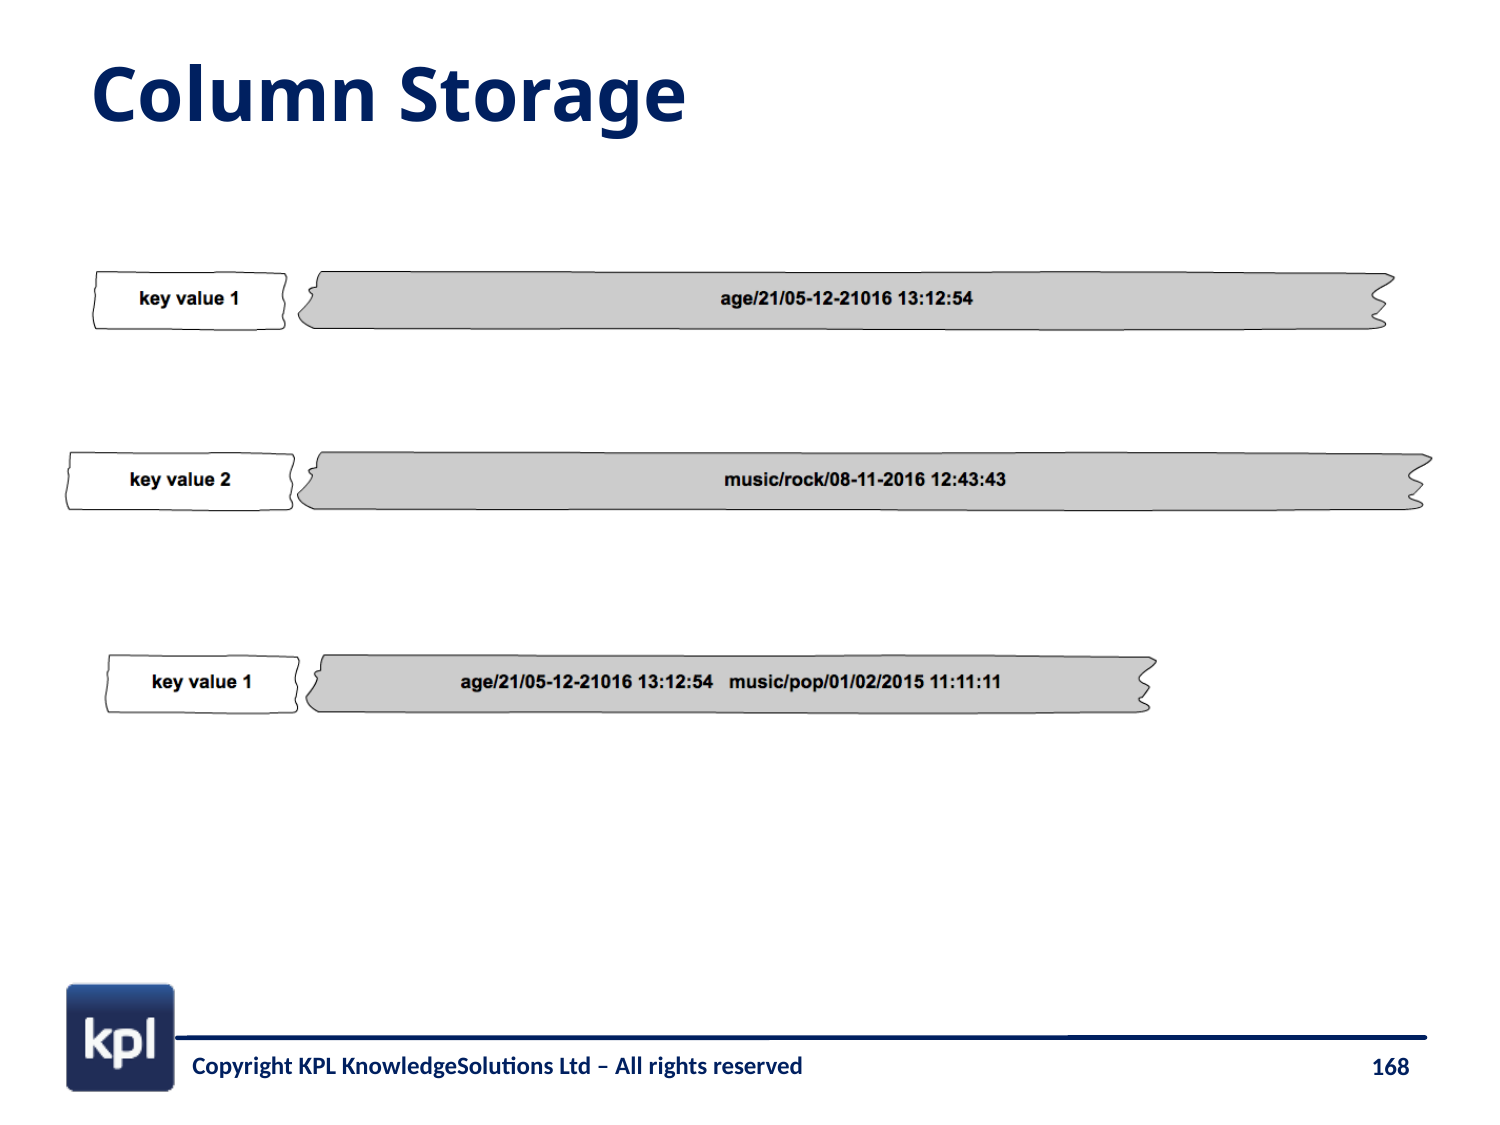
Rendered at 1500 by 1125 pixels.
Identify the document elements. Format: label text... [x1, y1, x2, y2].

picture [34, 231, 1466, 763]
picture [62, 980, 178, 1095]
title Column Storage [75, 45, 1471, 138]
footer Copyright KPL KnowledgeSolutions Ltd – All rights reserved [177, 1050, 963, 1110]
slide_number 168 [987, 1042, 1425, 1103]
